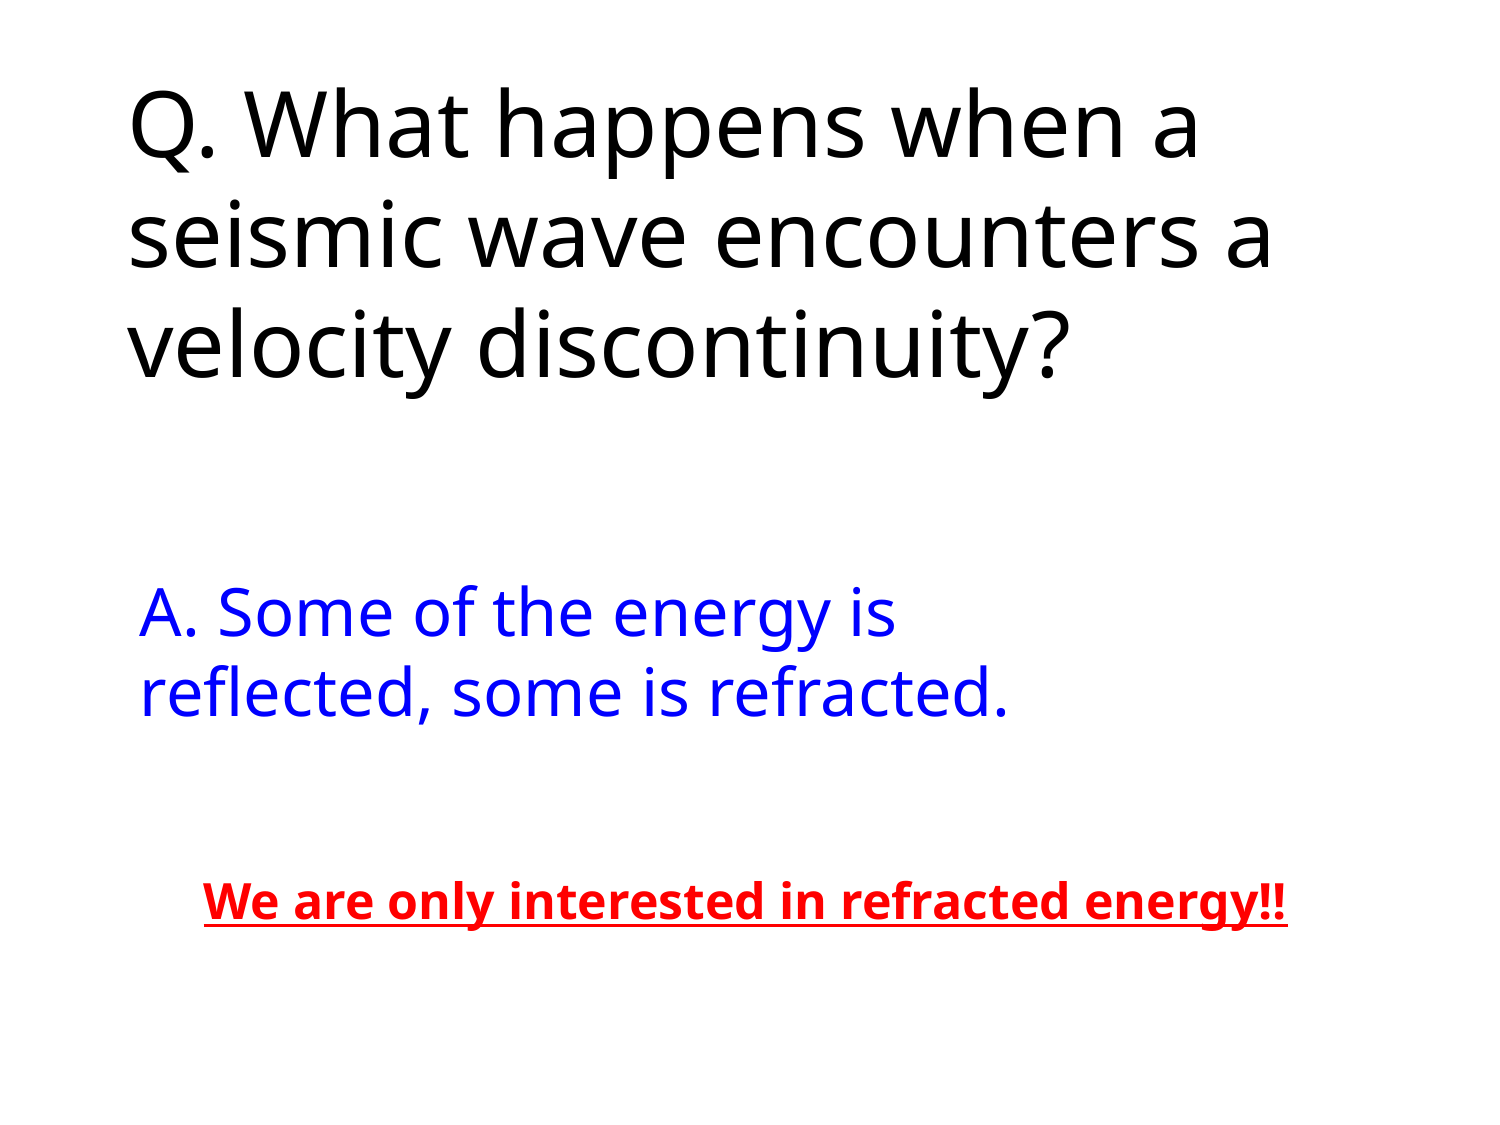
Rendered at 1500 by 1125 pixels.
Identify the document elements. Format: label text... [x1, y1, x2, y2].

text_box A. Some of the energy is reflected, some is refracted. [125, 562, 1225, 738]
text_box We are only interested in refracted energy!! [188, 862, 1303, 938]
title Q. What happens when a seismic wave encounters a velocity discontinuity? [112, 87, 1475, 375]
